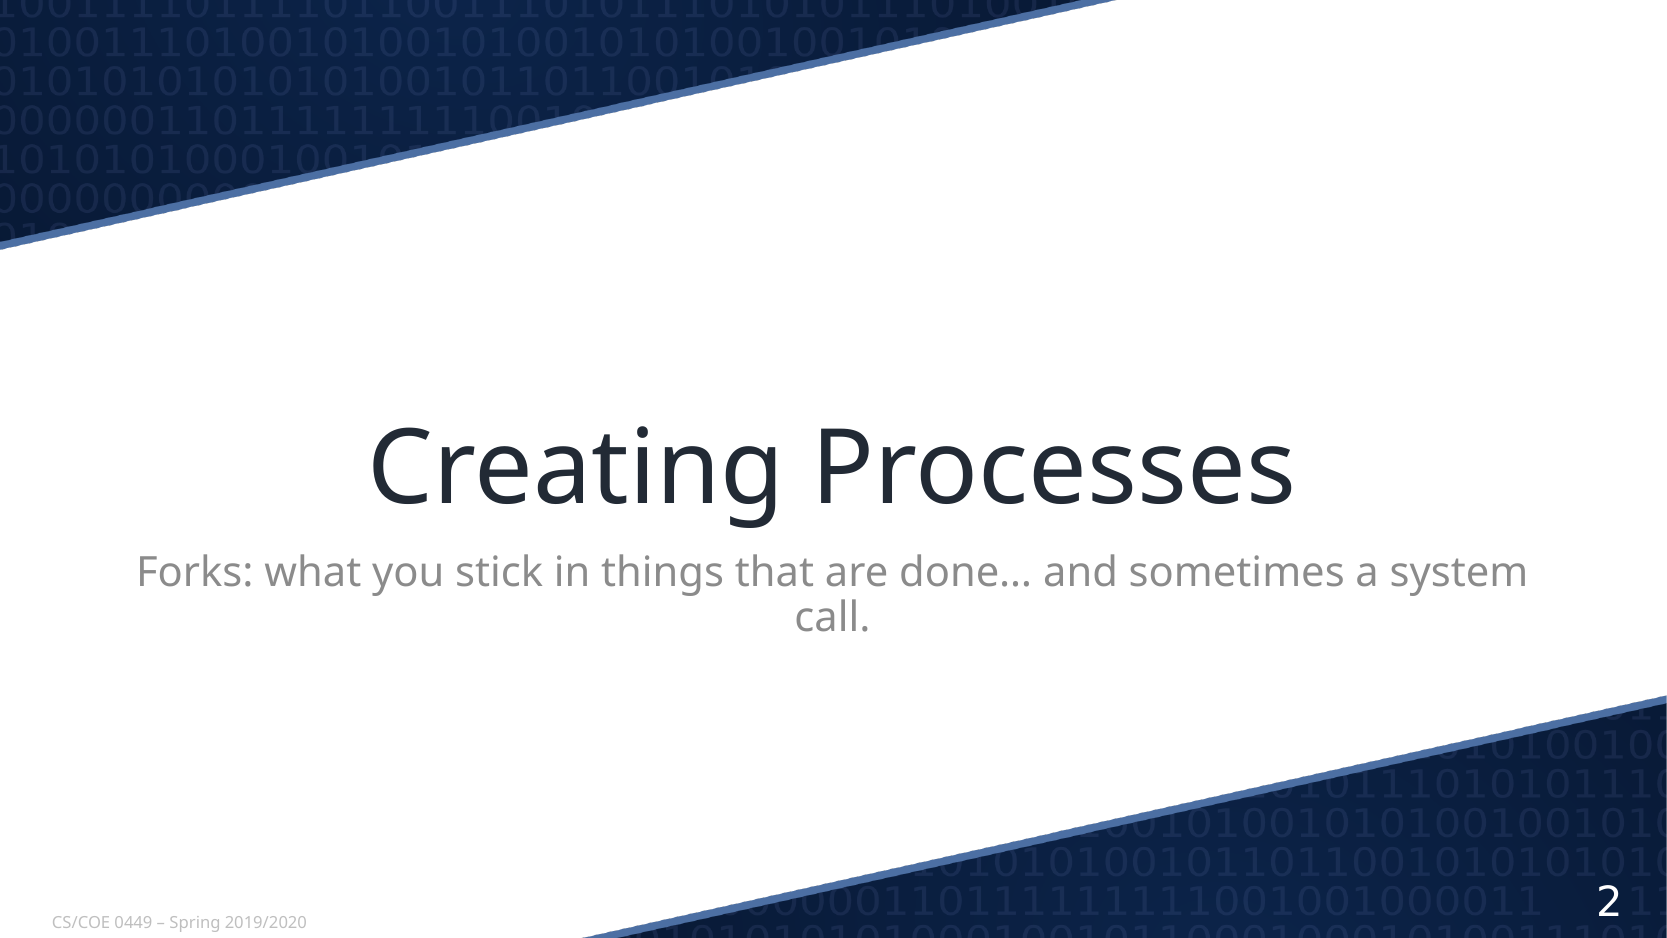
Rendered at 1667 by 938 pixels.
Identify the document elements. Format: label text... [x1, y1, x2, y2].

picture [0, 0, 1667, 938]
title Creating Processes [113, 233, 1552, 534]
list Forks: what you stick in things that are done… and sometimes a system call. [113, 543, 1552, 833]
slide_number 2 [1525, 874, 1638, 925]
